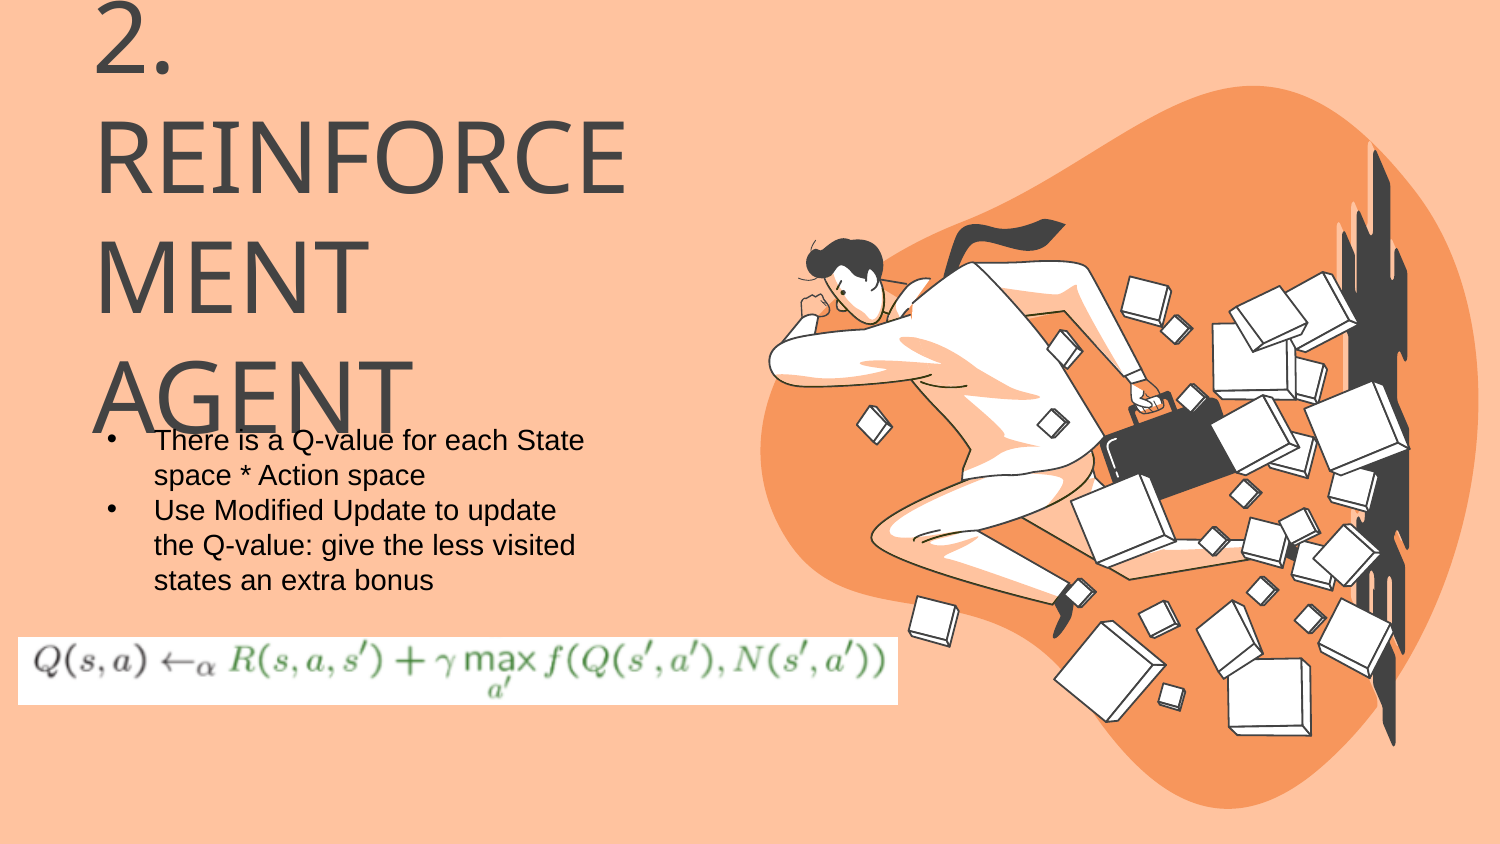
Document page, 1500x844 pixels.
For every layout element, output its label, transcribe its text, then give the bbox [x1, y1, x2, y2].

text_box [522, 121, 570, 139]
text_box There is a Q-value for each State space * Action space Use Modified Update to update the Q-value: give the less visited states an extra bonus [92, 413, 614, 636]
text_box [584, 122, 623, 139]
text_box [192, 288, 231, 312]
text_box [301, 122, 309, 139]
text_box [459, 122, 504, 139]
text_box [101, 362, 147, 413]
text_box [338, 288, 346, 312]
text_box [102, 122, 147, 139]
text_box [292, 362, 334, 413]
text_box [279, 288, 304, 312]
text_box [97, 0, 143, 72]
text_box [360, 362, 412, 413]
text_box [674, 0, 1500, 844]
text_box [236, 362, 275, 413]
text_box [381, 121, 439, 139]
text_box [248, 288, 255, 312]
picture [18, 637, 898, 705]
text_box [160, 361, 216, 413]
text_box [340, 362, 348, 413]
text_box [329, 122, 368, 139]
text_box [102, 288, 109, 312]
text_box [125, 288, 149, 312]
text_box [164, 122, 203, 139]
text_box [157, 62, 168, 74]
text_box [253, 122, 273, 139]
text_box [194, 396, 218, 413]
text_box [214, 122, 238, 139]
title 2. REINFORCEMENT AGENT [92, 139, 669, 288]
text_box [165, 288, 172, 312]
